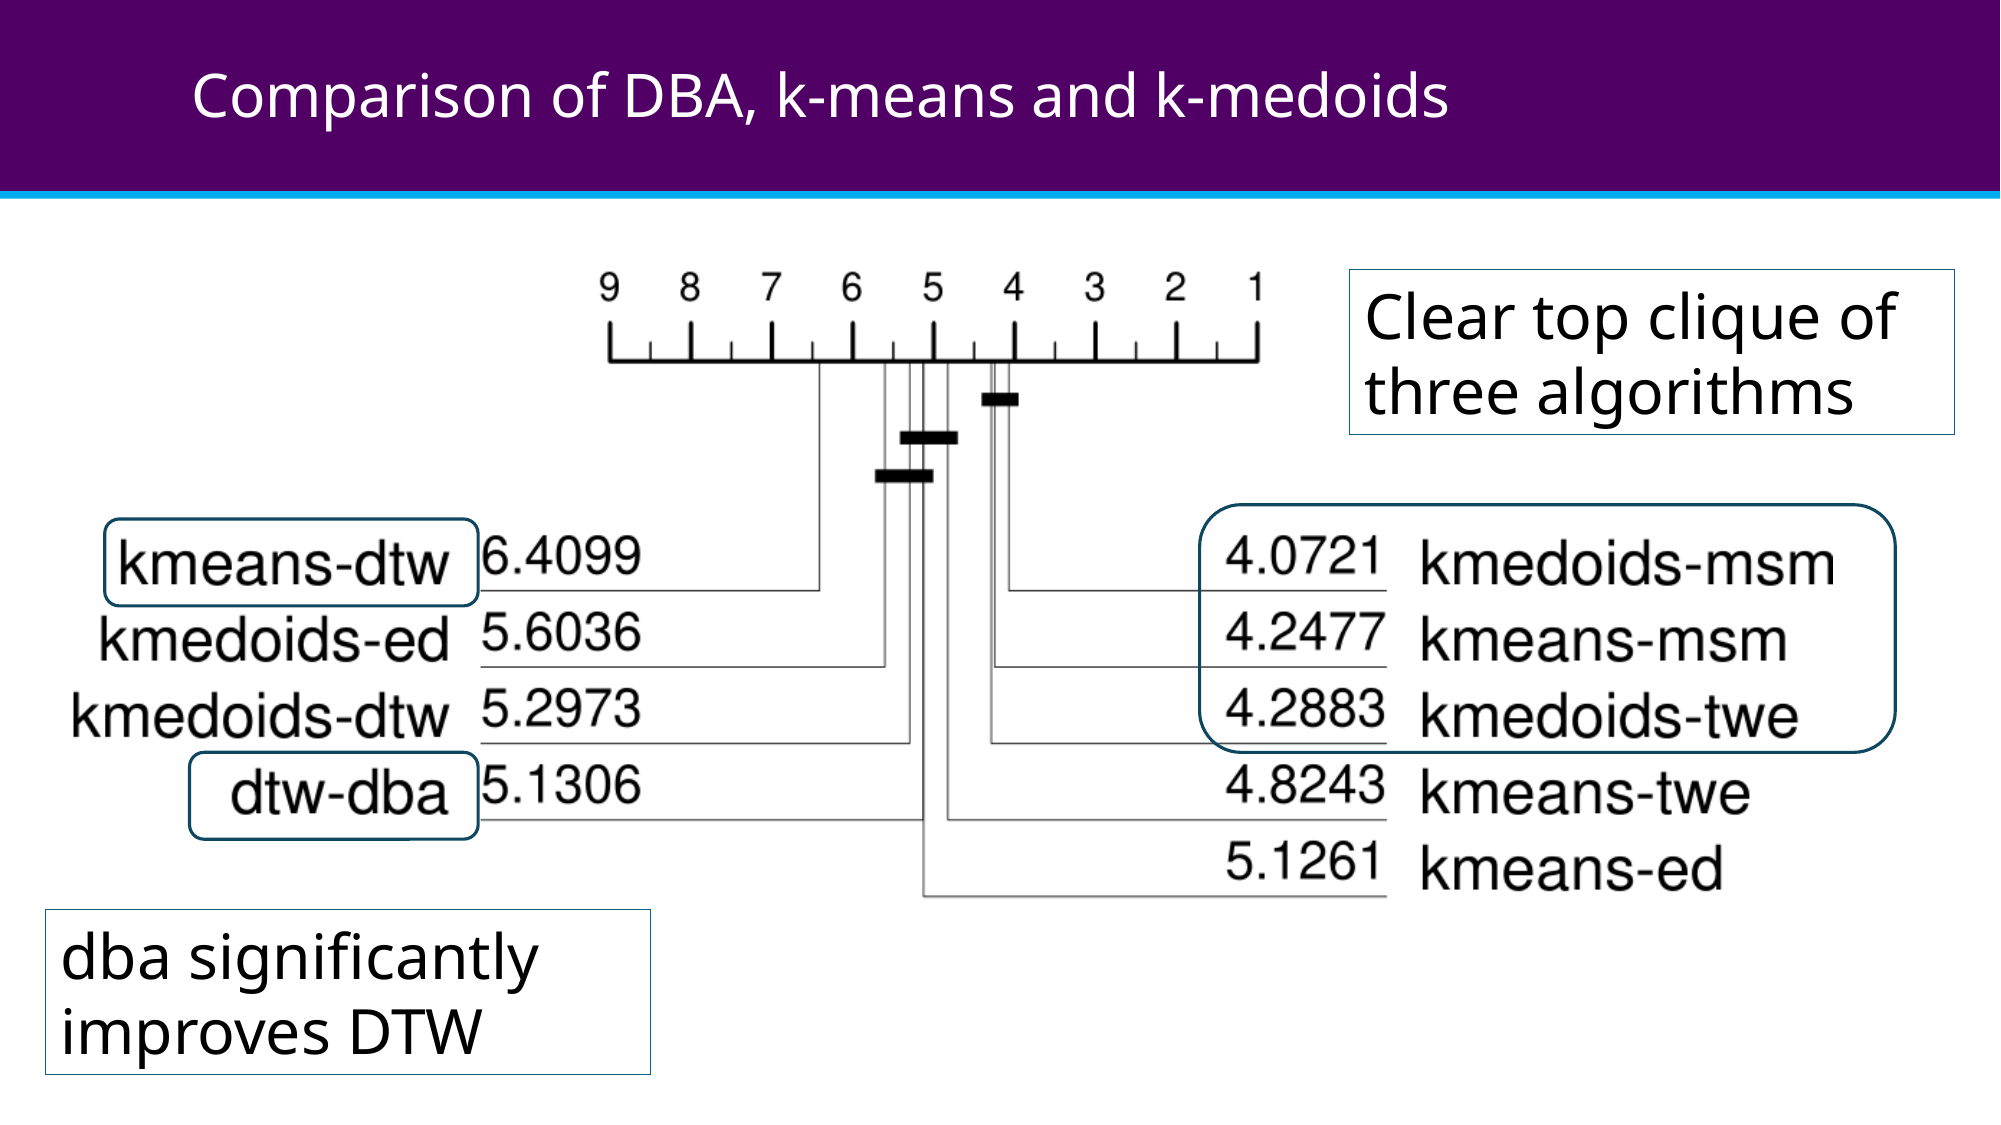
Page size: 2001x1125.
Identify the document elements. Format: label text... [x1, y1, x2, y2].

picture [44, 269, 1834, 911]
text_box dba significantly improves DTW [45, 911, 651, 1075]
text_box Clear top clique of three algorithms [1834, 269, 1955, 435]
text_box [1834, 503, 1897, 754]
title Comparison of DBA, k-means and k-medoids [176, 50, 1747, 147]
